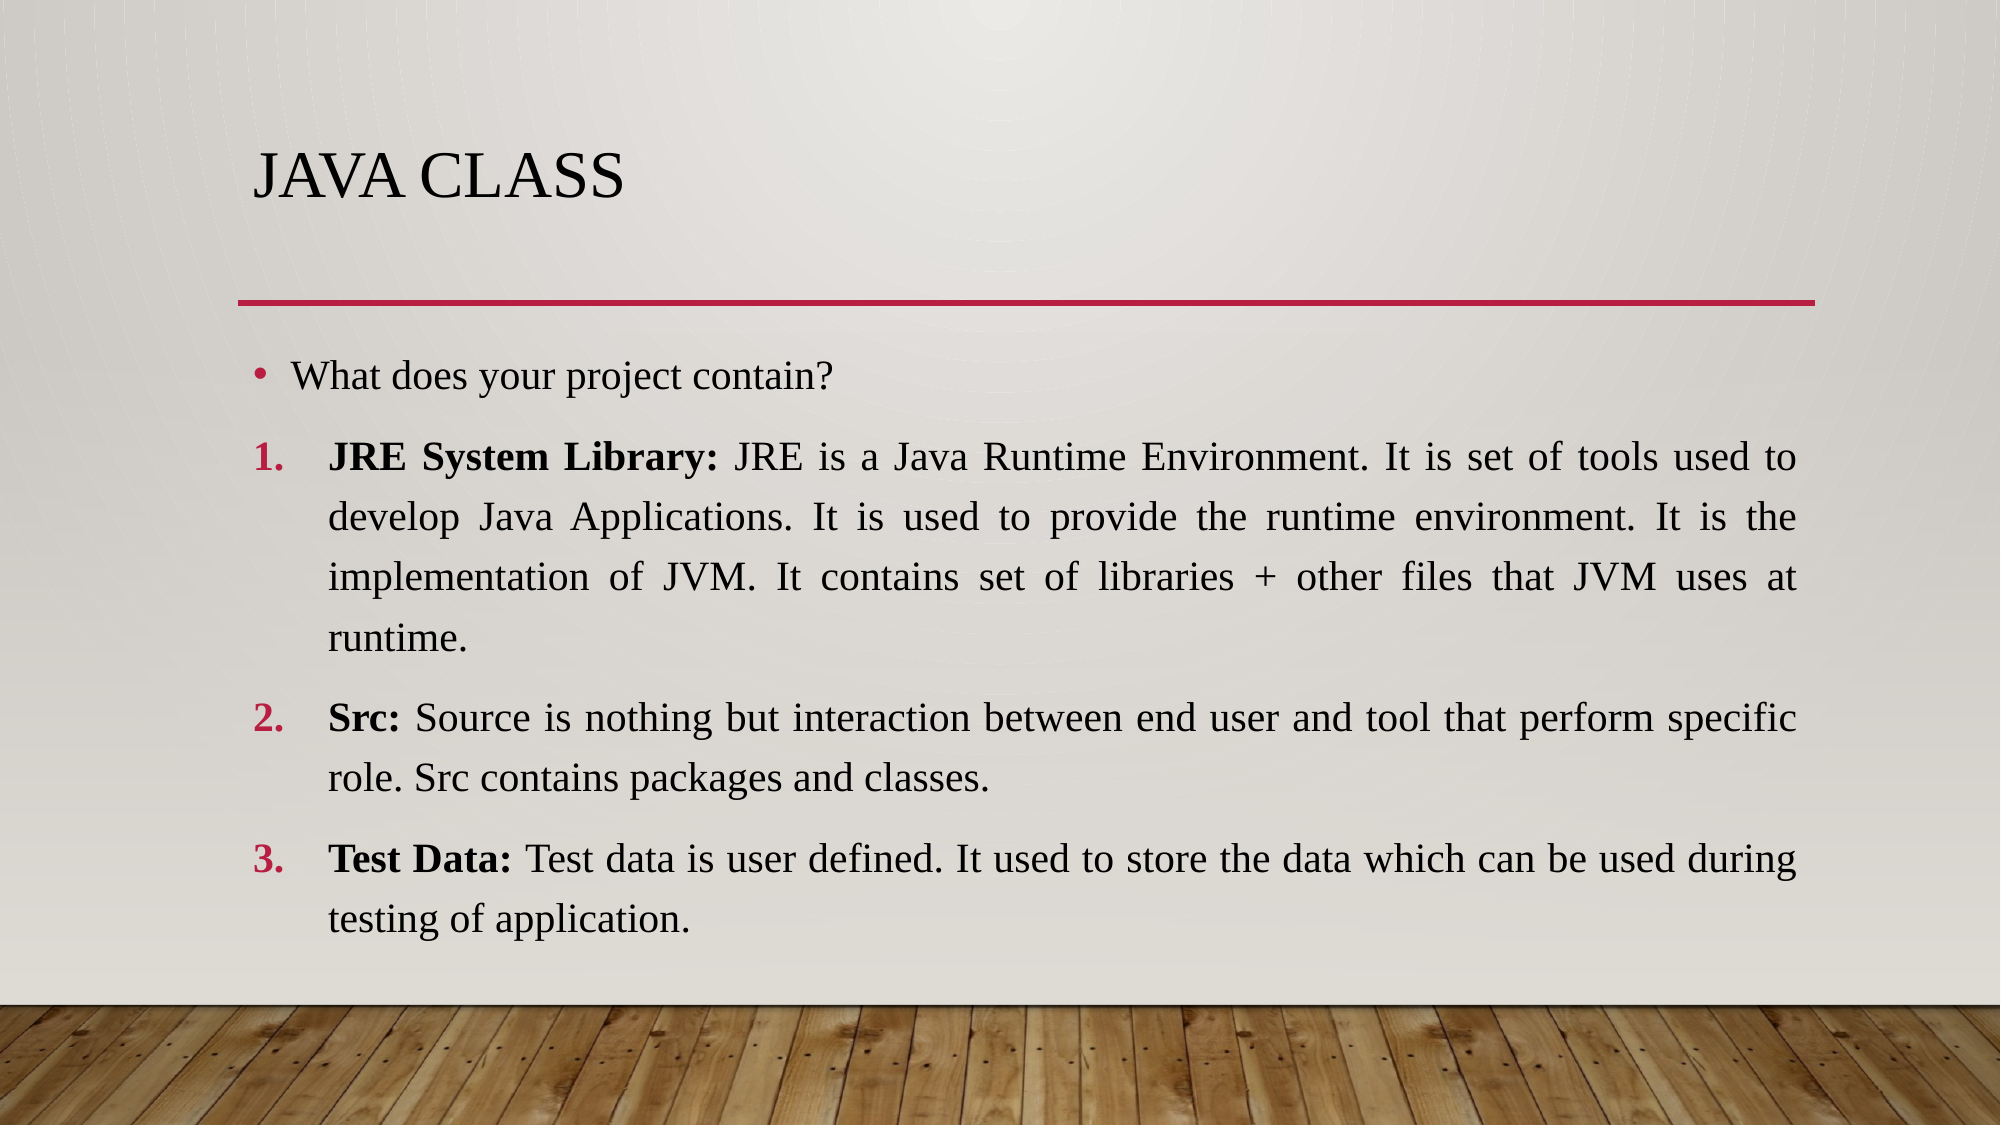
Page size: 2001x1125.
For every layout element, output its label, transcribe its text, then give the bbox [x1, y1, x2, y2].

list What does your project contain? JRE System Library: JRE is a Java Runtime Environment. It is set of tools used to develop Java Applications. It is used to provide the runtime environment. It is the implementation of JVM. It contains set of libraries + other files that JVM uses at runtime. Src: Source is nothing but interaction between end user and tool that perform specific role. Src contains packages and classes. Test Data: Test data is user defined. It used to store the data which can be used during testing of application. [238, 330, 1814, 979]
picture [0, 1005, 2000, 1125]
title Java class [238, 131, 1814, 305]
